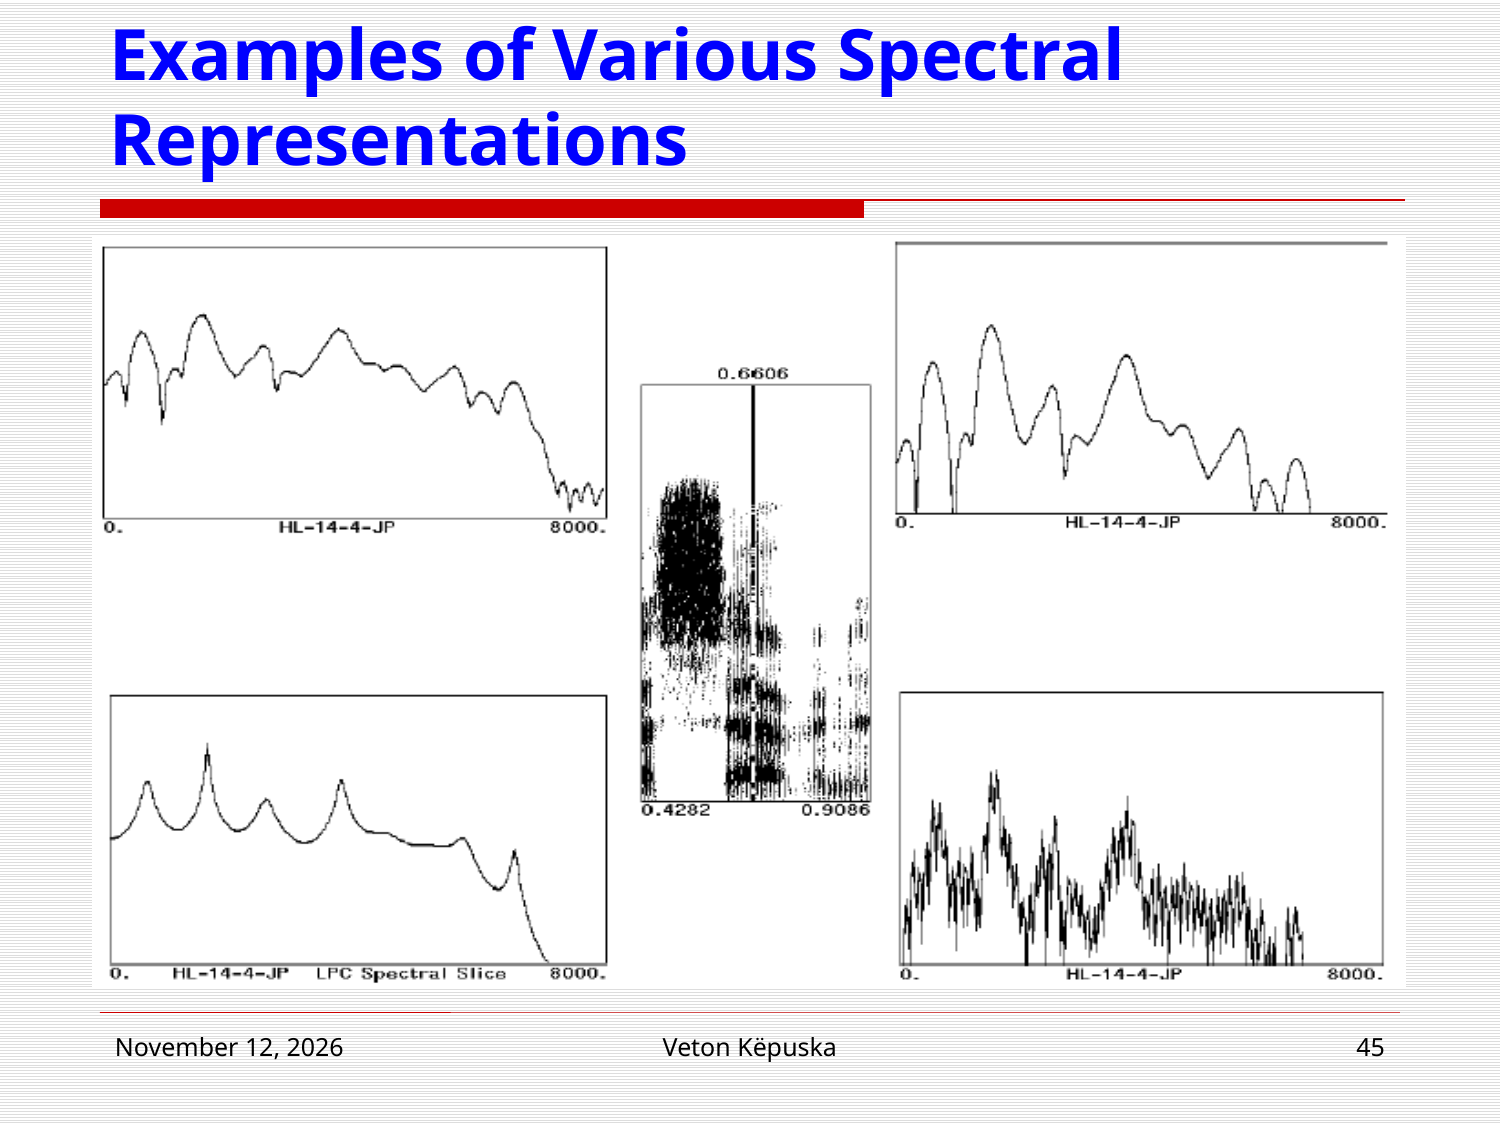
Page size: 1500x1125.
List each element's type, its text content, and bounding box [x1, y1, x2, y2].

footer Veton Këpuska [512, 1024, 988, 1103]
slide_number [99, 1024, 426, 1103]
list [92, 237, 1406, 988]
slide_number 45 [1074, 1024, 1401, 1103]
title Examples of Various Spectral Representations [93, 49, 1407, 188]
